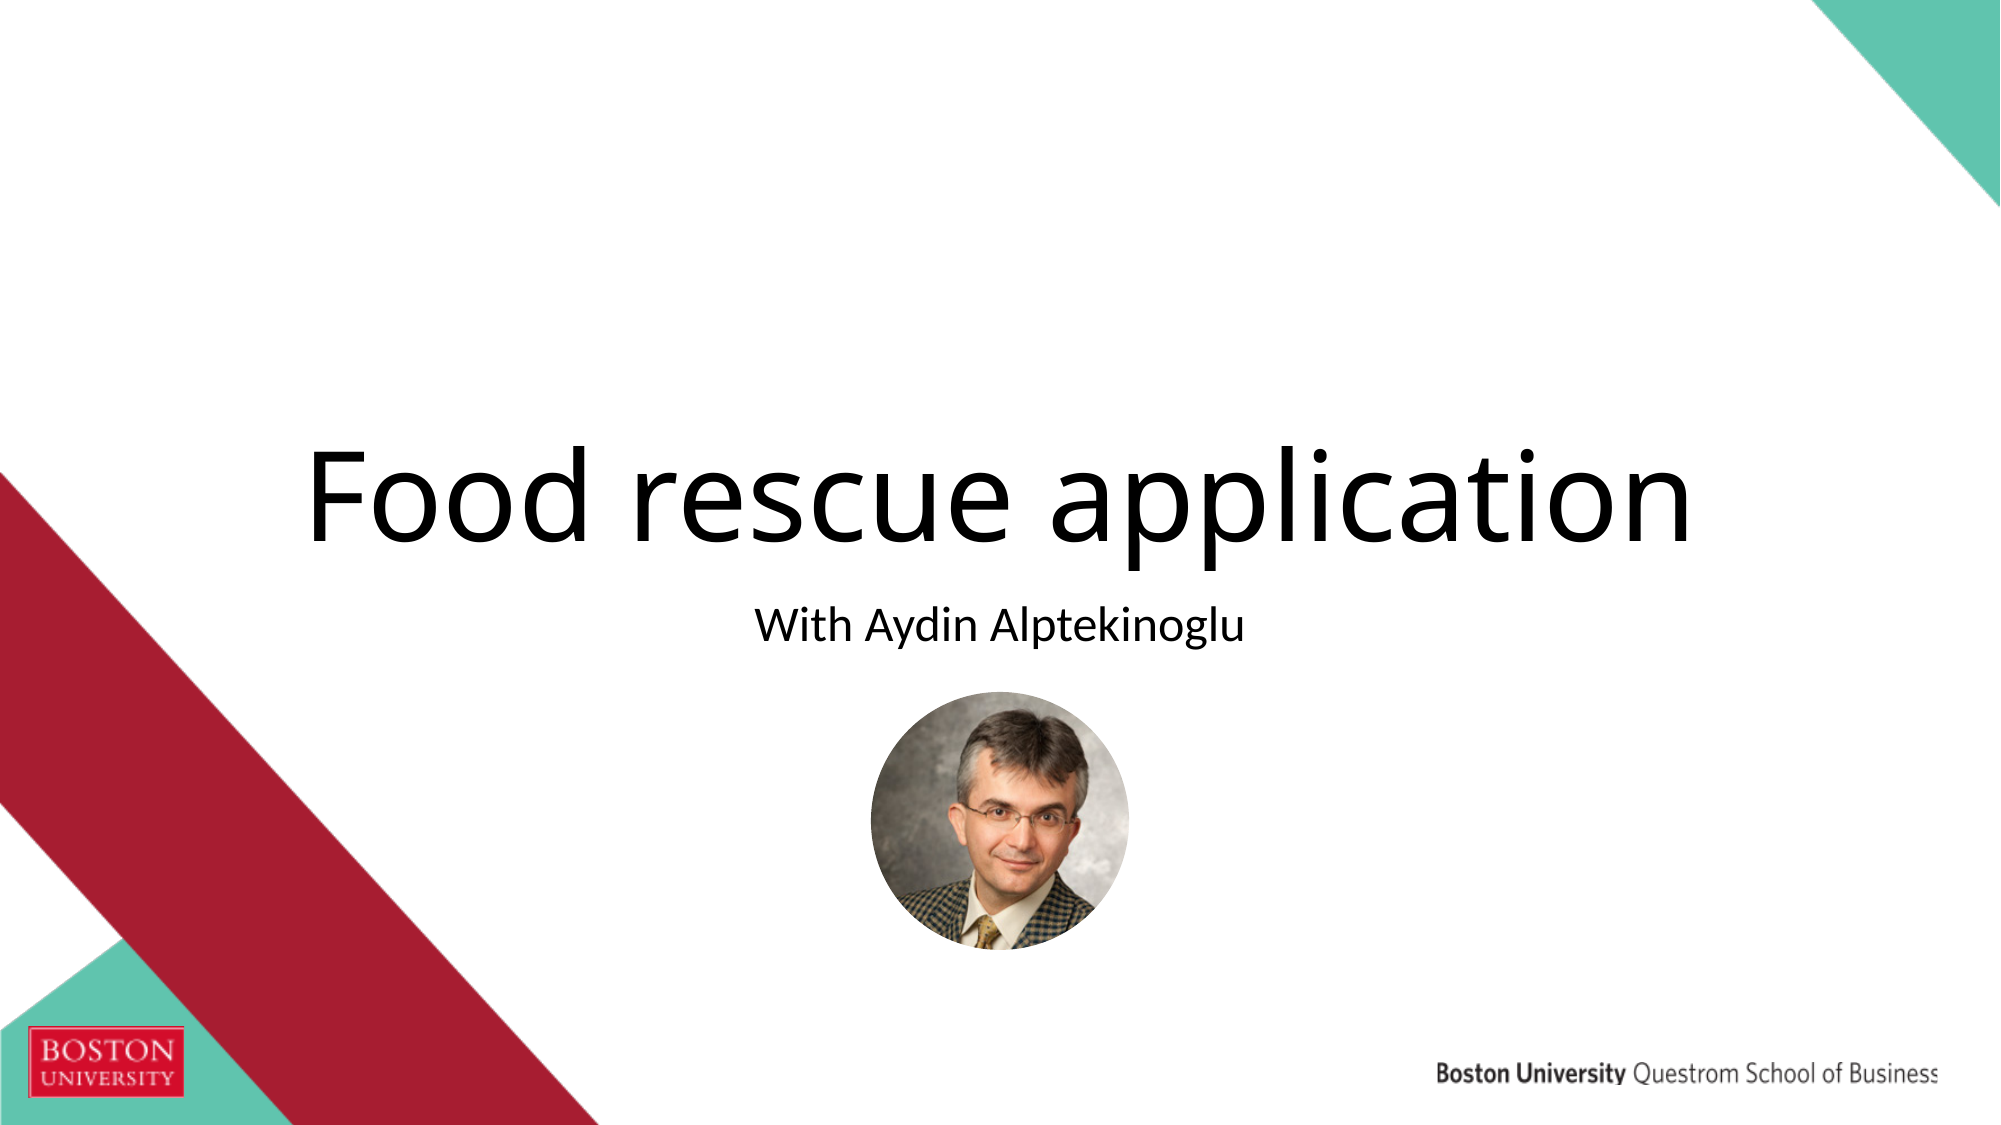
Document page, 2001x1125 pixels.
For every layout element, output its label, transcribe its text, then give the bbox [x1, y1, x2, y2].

subtitle With Aydin Alptekinoglu [249, 590, 1750, 863]
title Food rescue application [249, 184, 1750, 576]
picture [1721, 0, 2000, 245]
picture [0, 472, 675, 1125]
picture [870, 691, 1130, 950]
